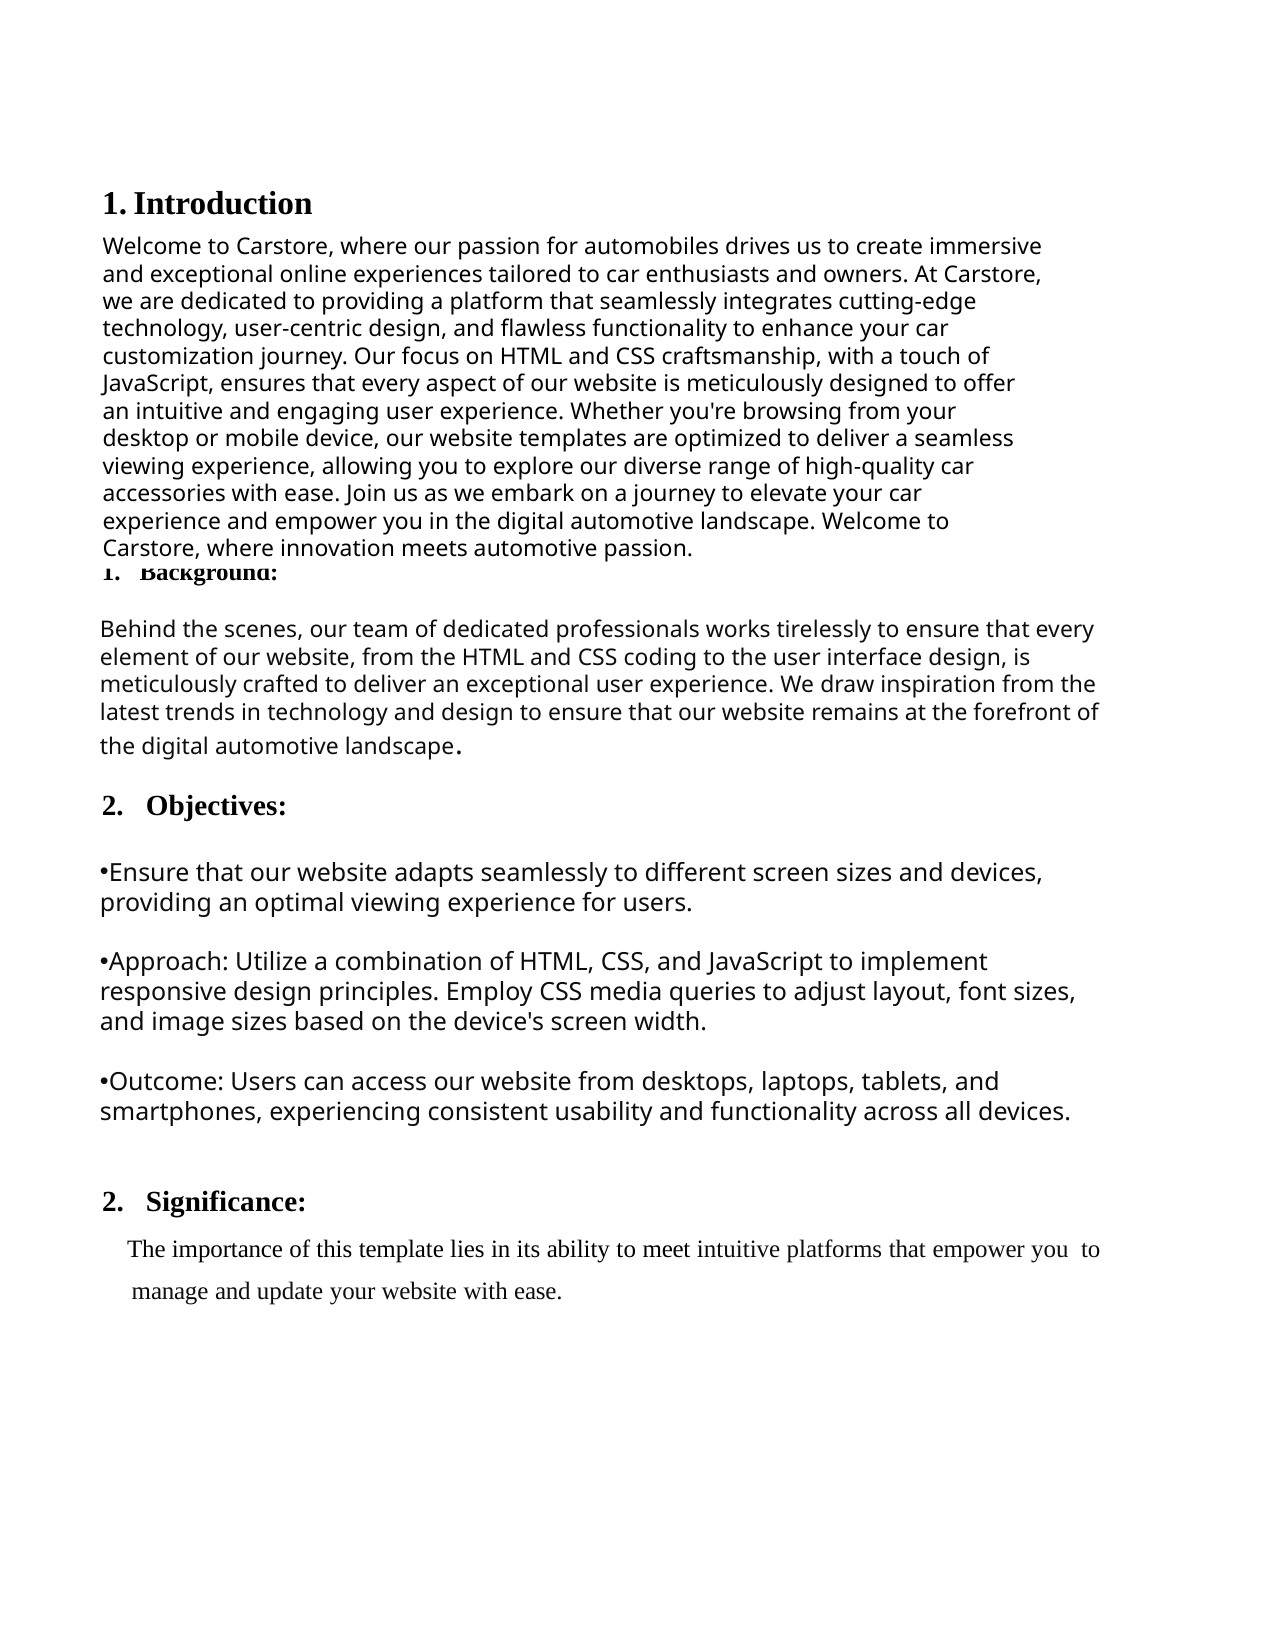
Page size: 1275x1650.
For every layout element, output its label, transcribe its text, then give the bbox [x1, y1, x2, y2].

text_box Introduction Background: Behind the scenes, our team of dedicated professionals works tirelessly to ensure that every element of our website, from the HTML and CSS coding to the user interface design, is meticulously crafted to deliver an exceptional user experience. We draw inspiration from the latest trends in technology and design to ensure that our website remains at the forefront of the digital automotive landscape. Objectives: Ensure that our website adapts seamlessly to different screen sizes and devices, providing an optimal viewing experience for users. Approach: Utilize a combination of HTML, CSS, and JavaScript to implement responsive design principles. Employ CSS media queries to adjust layout, font sizes, and image sizes based on the device's screen width. Outcome: Users can access our website from desktops, laptops, tablets, and smartphones, experiencing consistent usability and functionality across all devices. Significance: The importance of this template lies in its ability to meet intuitive platforms that empower you to manage and update your website with ease. [99, 137, 1113, 1305]
text_box Welcome to Carstore, where our passion for automobiles drives us to create immersive and exceptional online experiences tailored to car enthusiasts and owners. At Carstore, we are dedicated to providing a platform that seamlessly integrates cutting-edge technology, user-centric design, and flawless functionality to enhance your car customization journey. Our focus on HTML and CSS craftsmanship, with a touch of JavaScript, ensures that every aspect of our website is meticulously designed to offer an intuitive and engaging user experience. Whether you're browsing from your desktop or mobile device, our website templates are optimized to deliver a seamless viewing experience, allowing you to explore our diverse range of high-quality car accessories with ease. Join us as we embark on a journey to elevate your car experience and empower you in the digital automotive landscape. Welcome to Carstore, where innovation meets automotive passion. [87, 224, 1061, 569]
